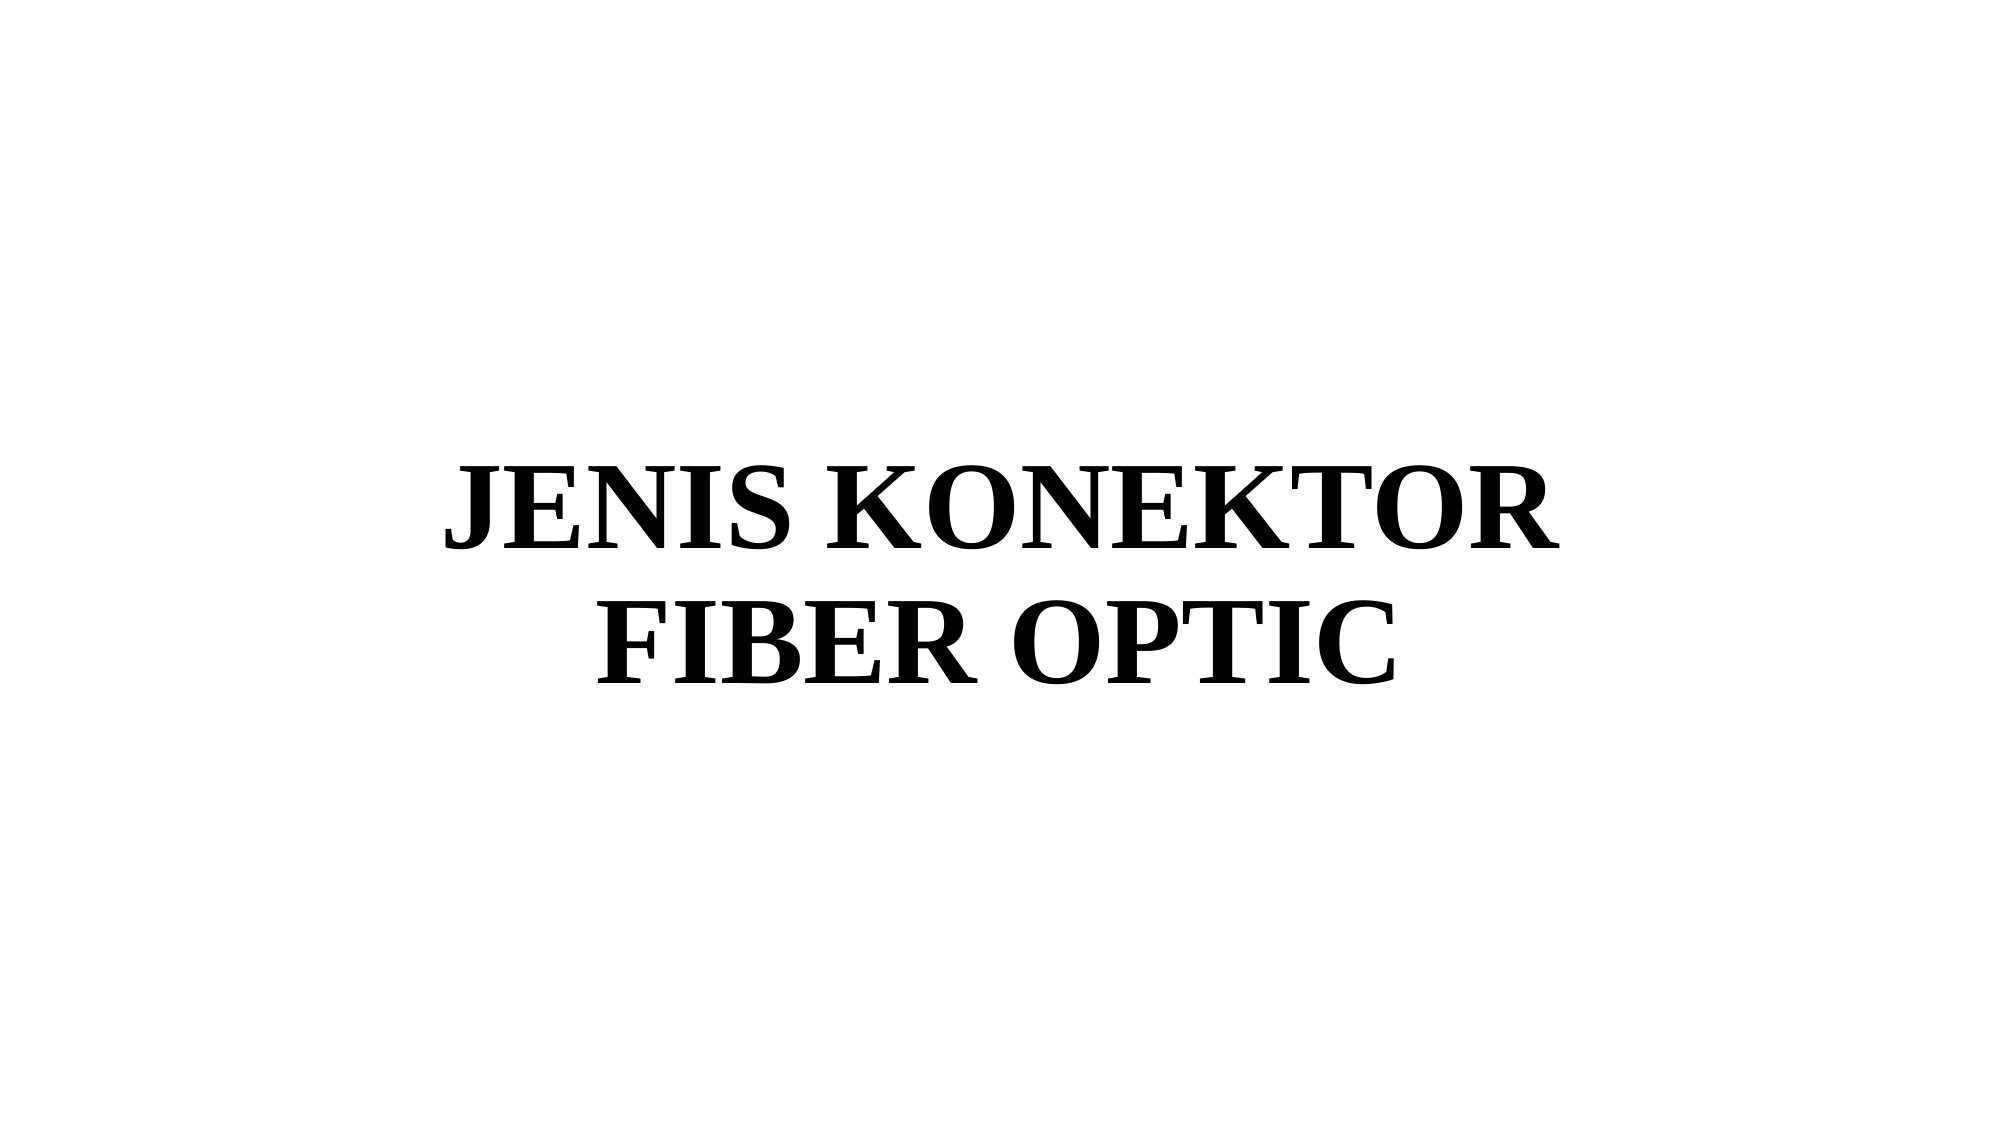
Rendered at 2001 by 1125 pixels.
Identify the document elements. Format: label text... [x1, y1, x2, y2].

title JENIS KONEKTOR FIBER OPTIC [45, 406, 1955, 719]
